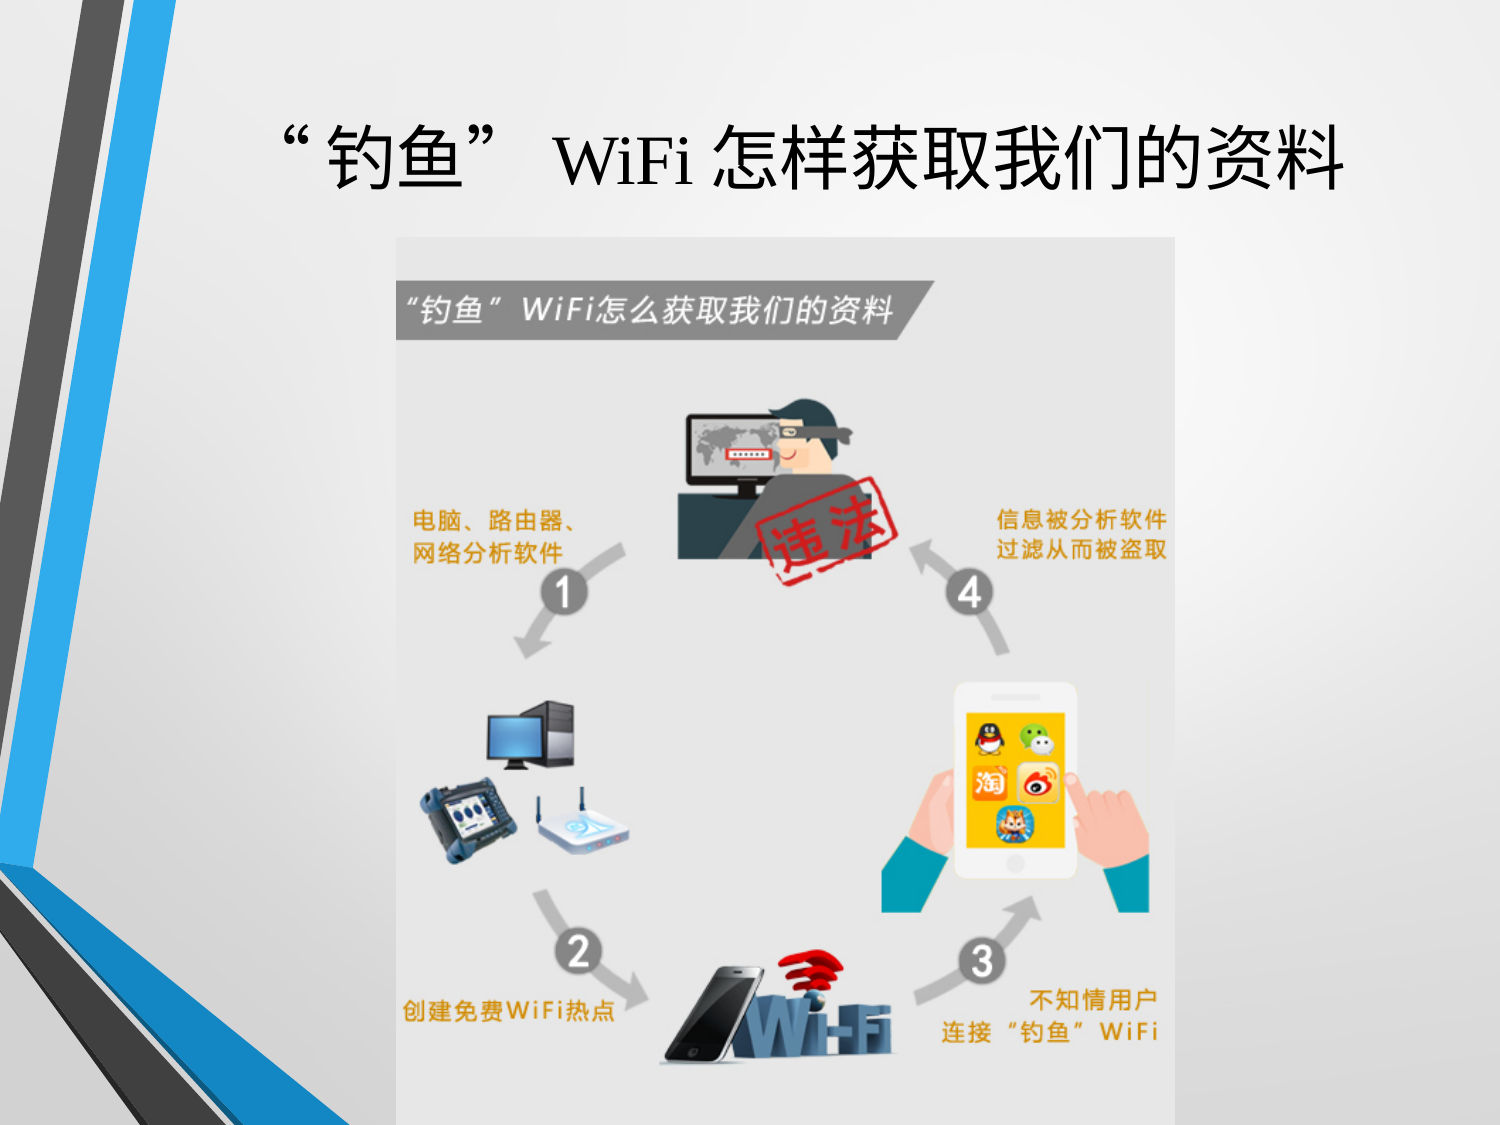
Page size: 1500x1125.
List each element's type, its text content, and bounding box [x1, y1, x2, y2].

title “钓鱼”WiFi怎样获取我们的资料 [161, 75, 1425, 238]
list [396, 236, 1175, 1125]
